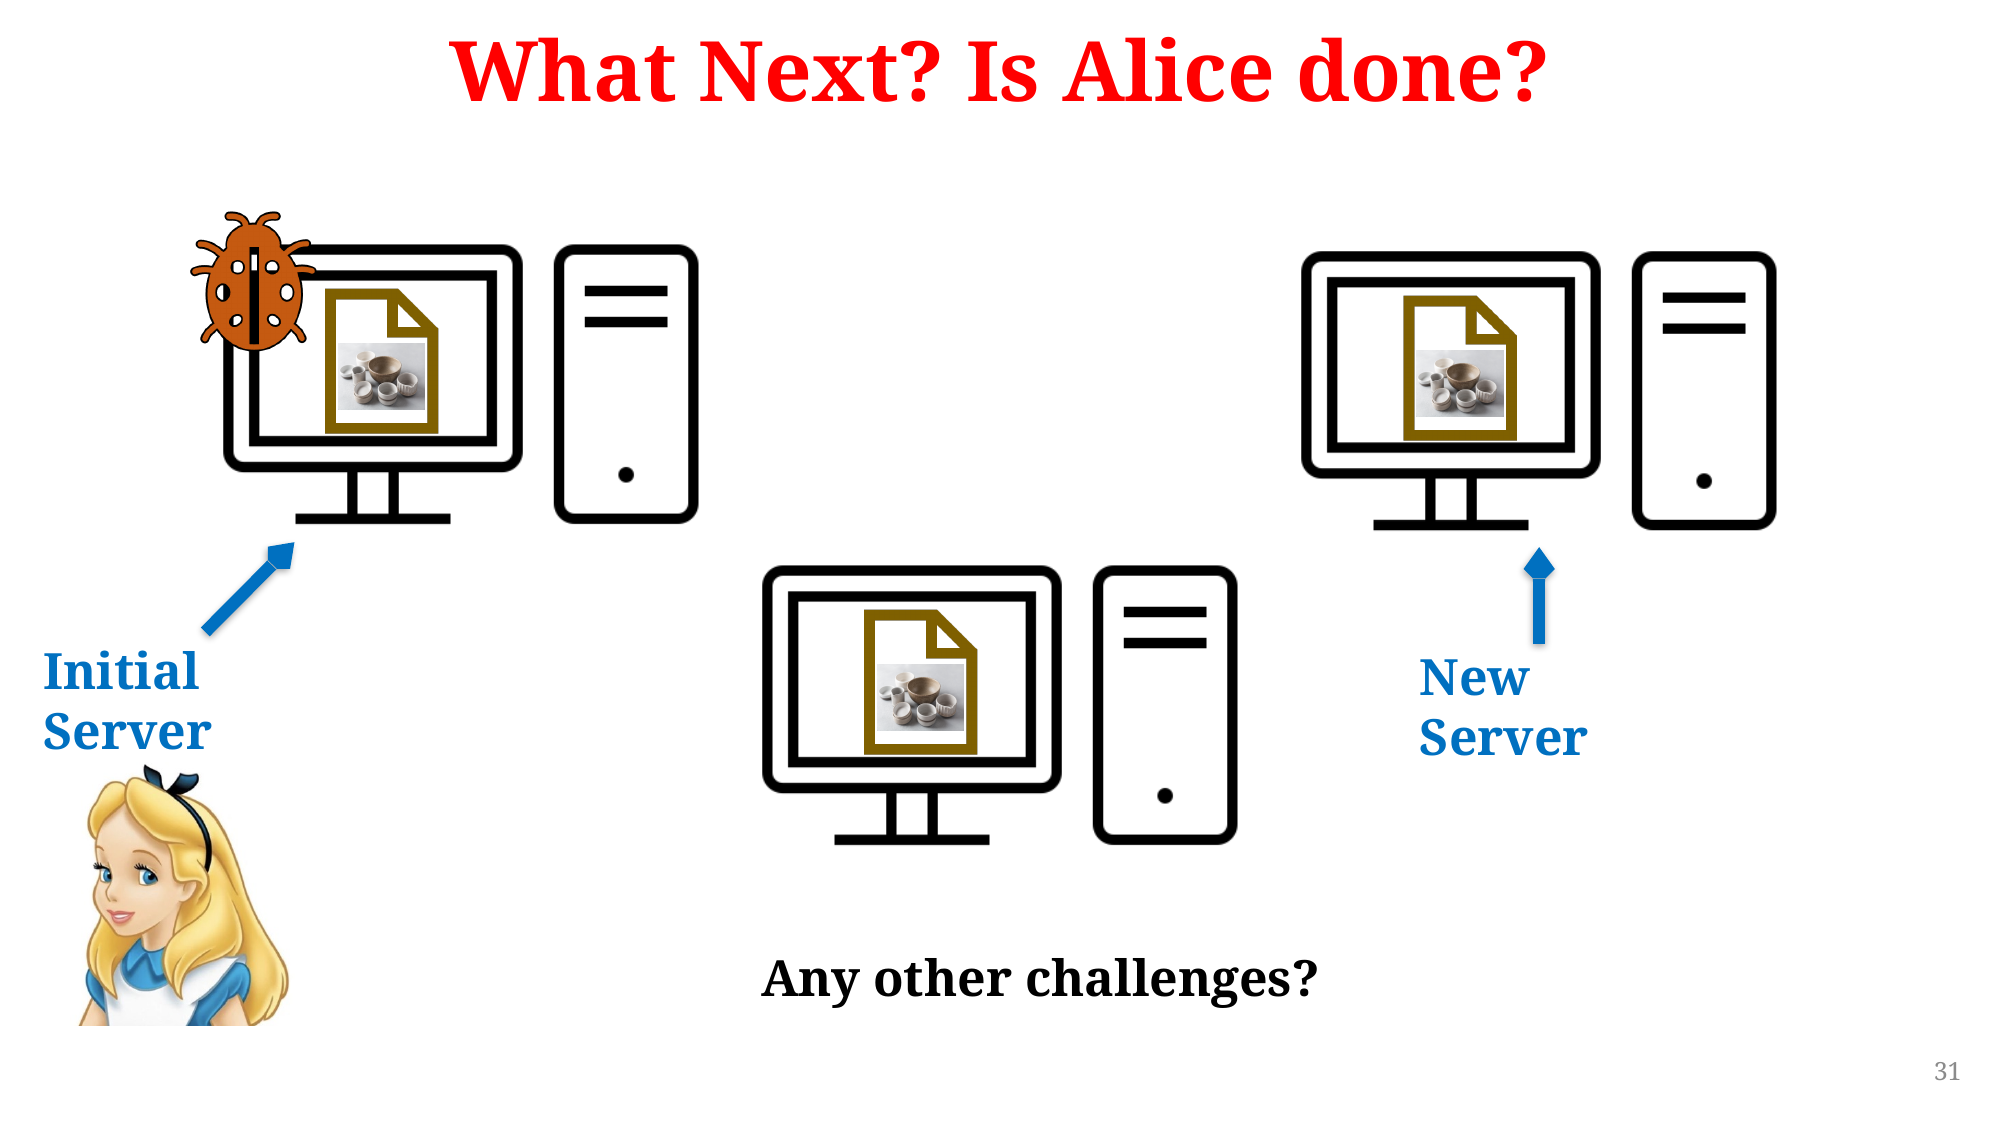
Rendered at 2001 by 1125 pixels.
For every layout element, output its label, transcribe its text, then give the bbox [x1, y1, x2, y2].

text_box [205, 542, 295, 632]
text_box New Server [1405, 644, 1727, 773]
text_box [213, 141, 709, 638]
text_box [752, 462, 1248, 959]
picture [48, 762, 295, 1026]
picture [166, 195, 342, 370]
text_box Any other challenges? [746, 938, 1464, 1014]
title What Next? Is Alice done? [137, 0, 1863, 149]
text_box Initial Server [28, 631, 382, 767]
slide_number 31 [1526, 1042, 1977, 1103]
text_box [1291, 148, 1787, 644]
